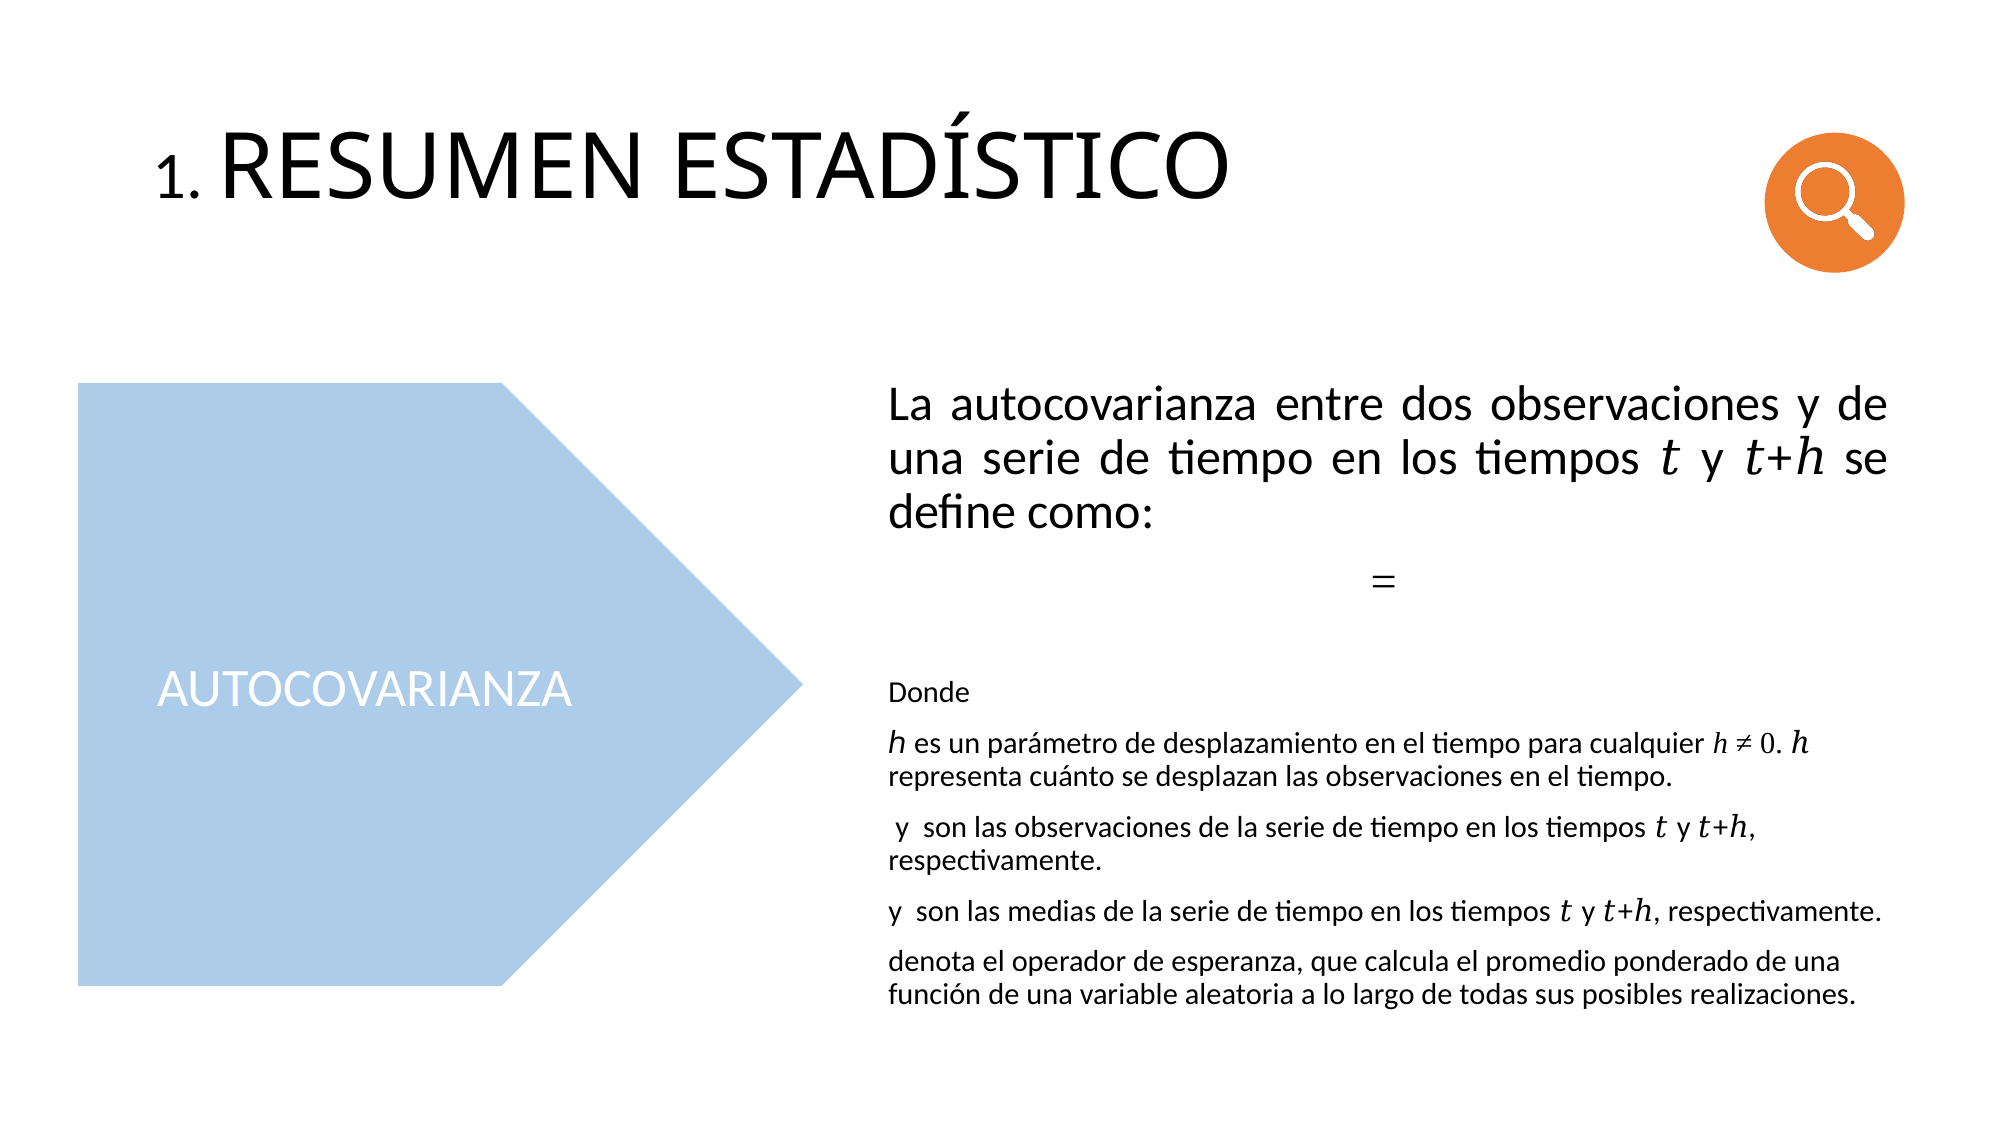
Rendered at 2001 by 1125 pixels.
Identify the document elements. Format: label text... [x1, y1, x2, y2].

text_box AUTOCOVARIANZA [78, 382, 804, 986]
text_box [1764, 132, 1905, 273]
title 1. RESUMEN ESTADÍSTICO [137, 59, 1863, 278]
